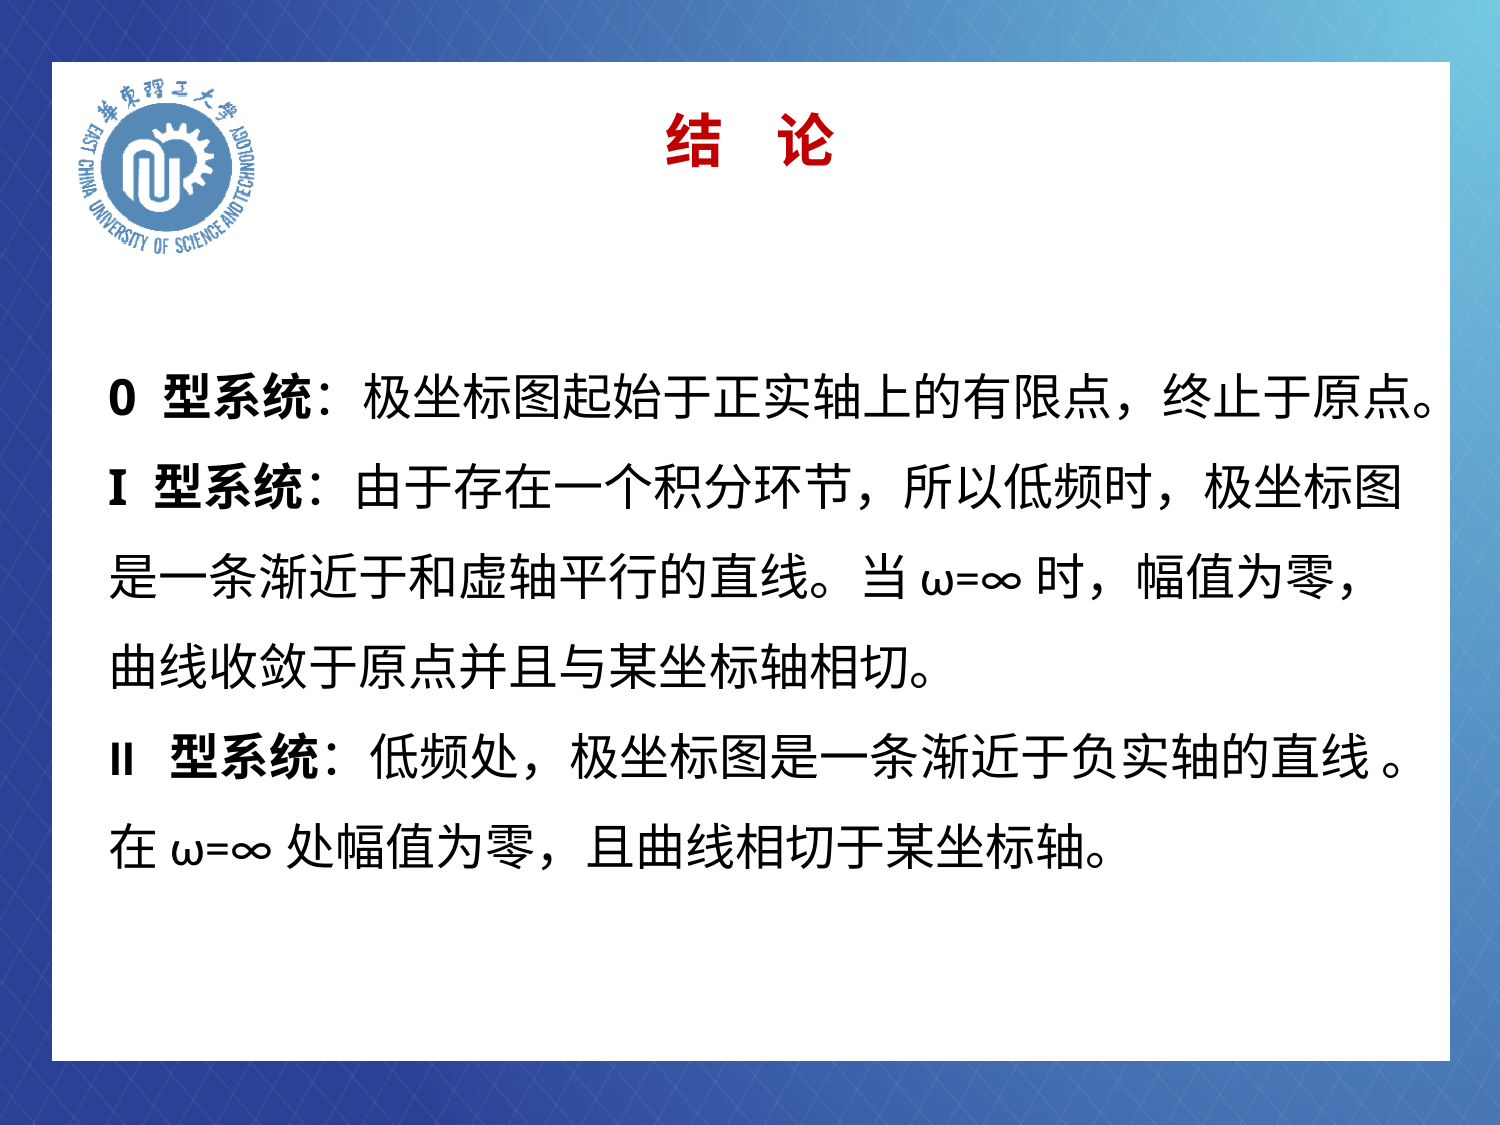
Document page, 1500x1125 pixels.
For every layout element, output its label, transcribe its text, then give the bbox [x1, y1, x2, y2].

list 0 型系统：极坐标图起始于正实轴上的有限点，终止于原点。 I 型系统：由于存在一个积分环节，所以低频时，极坐标图是一条渐近于和虚轴平行的直线。当ω=∞时，幅值为零，曲线收敛于原点并且与某坐标轴相切。 II 型系统：低频处，极坐标图是一条渐近于负实轴的直线 。在ω=∞处幅值为零，且曲线相切于某坐标轴。 [93, 327, 1441, 962]
title 结 论 [74, 44, 1426, 233]
picture [0, 0, 1500, 1125]
